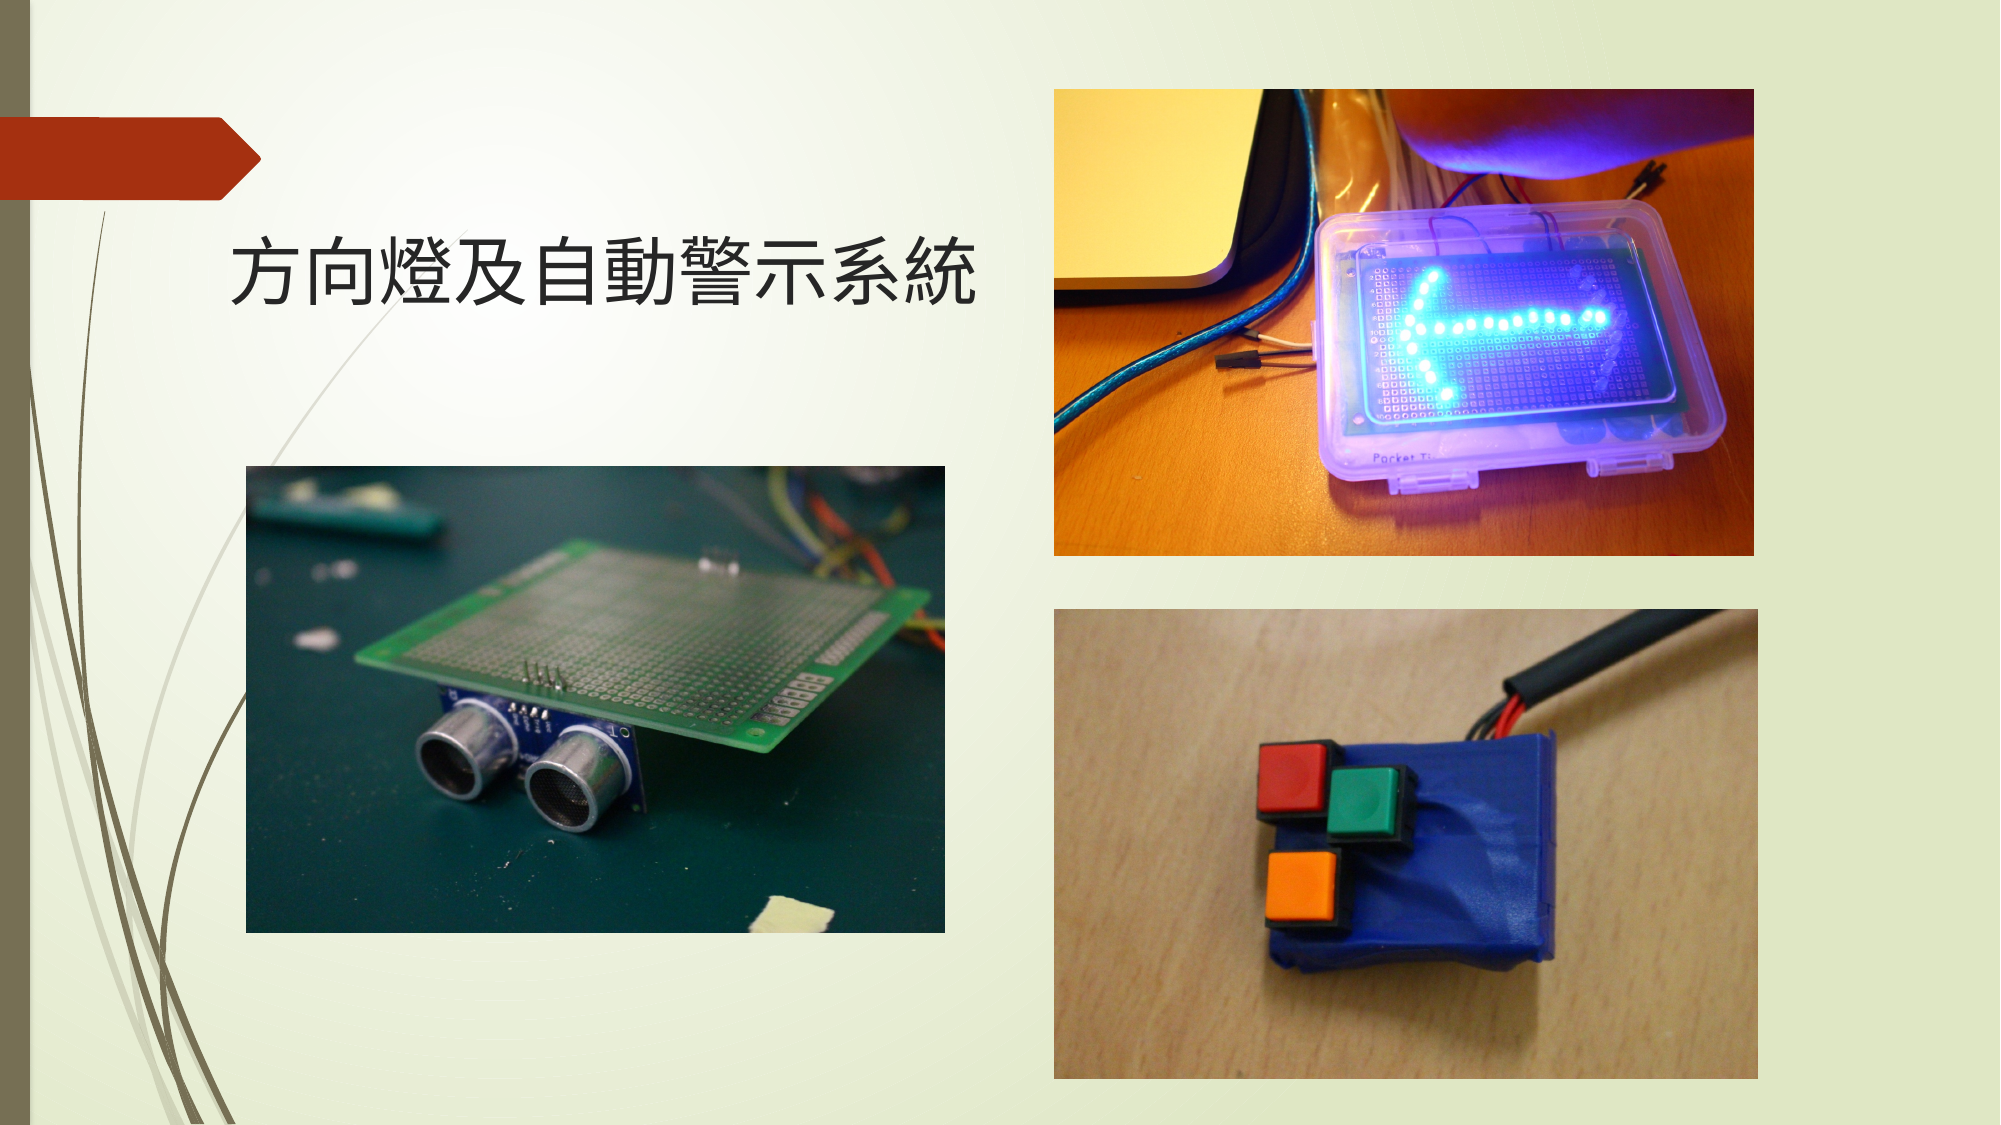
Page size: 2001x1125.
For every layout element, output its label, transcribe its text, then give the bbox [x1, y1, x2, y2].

picture [1054, 609, 1758, 1079]
title 方向燈及自動警示系統 [213, 217, 1049, 428]
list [246, 466, 945, 933]
picture [1054, 89, 1754, 556]
